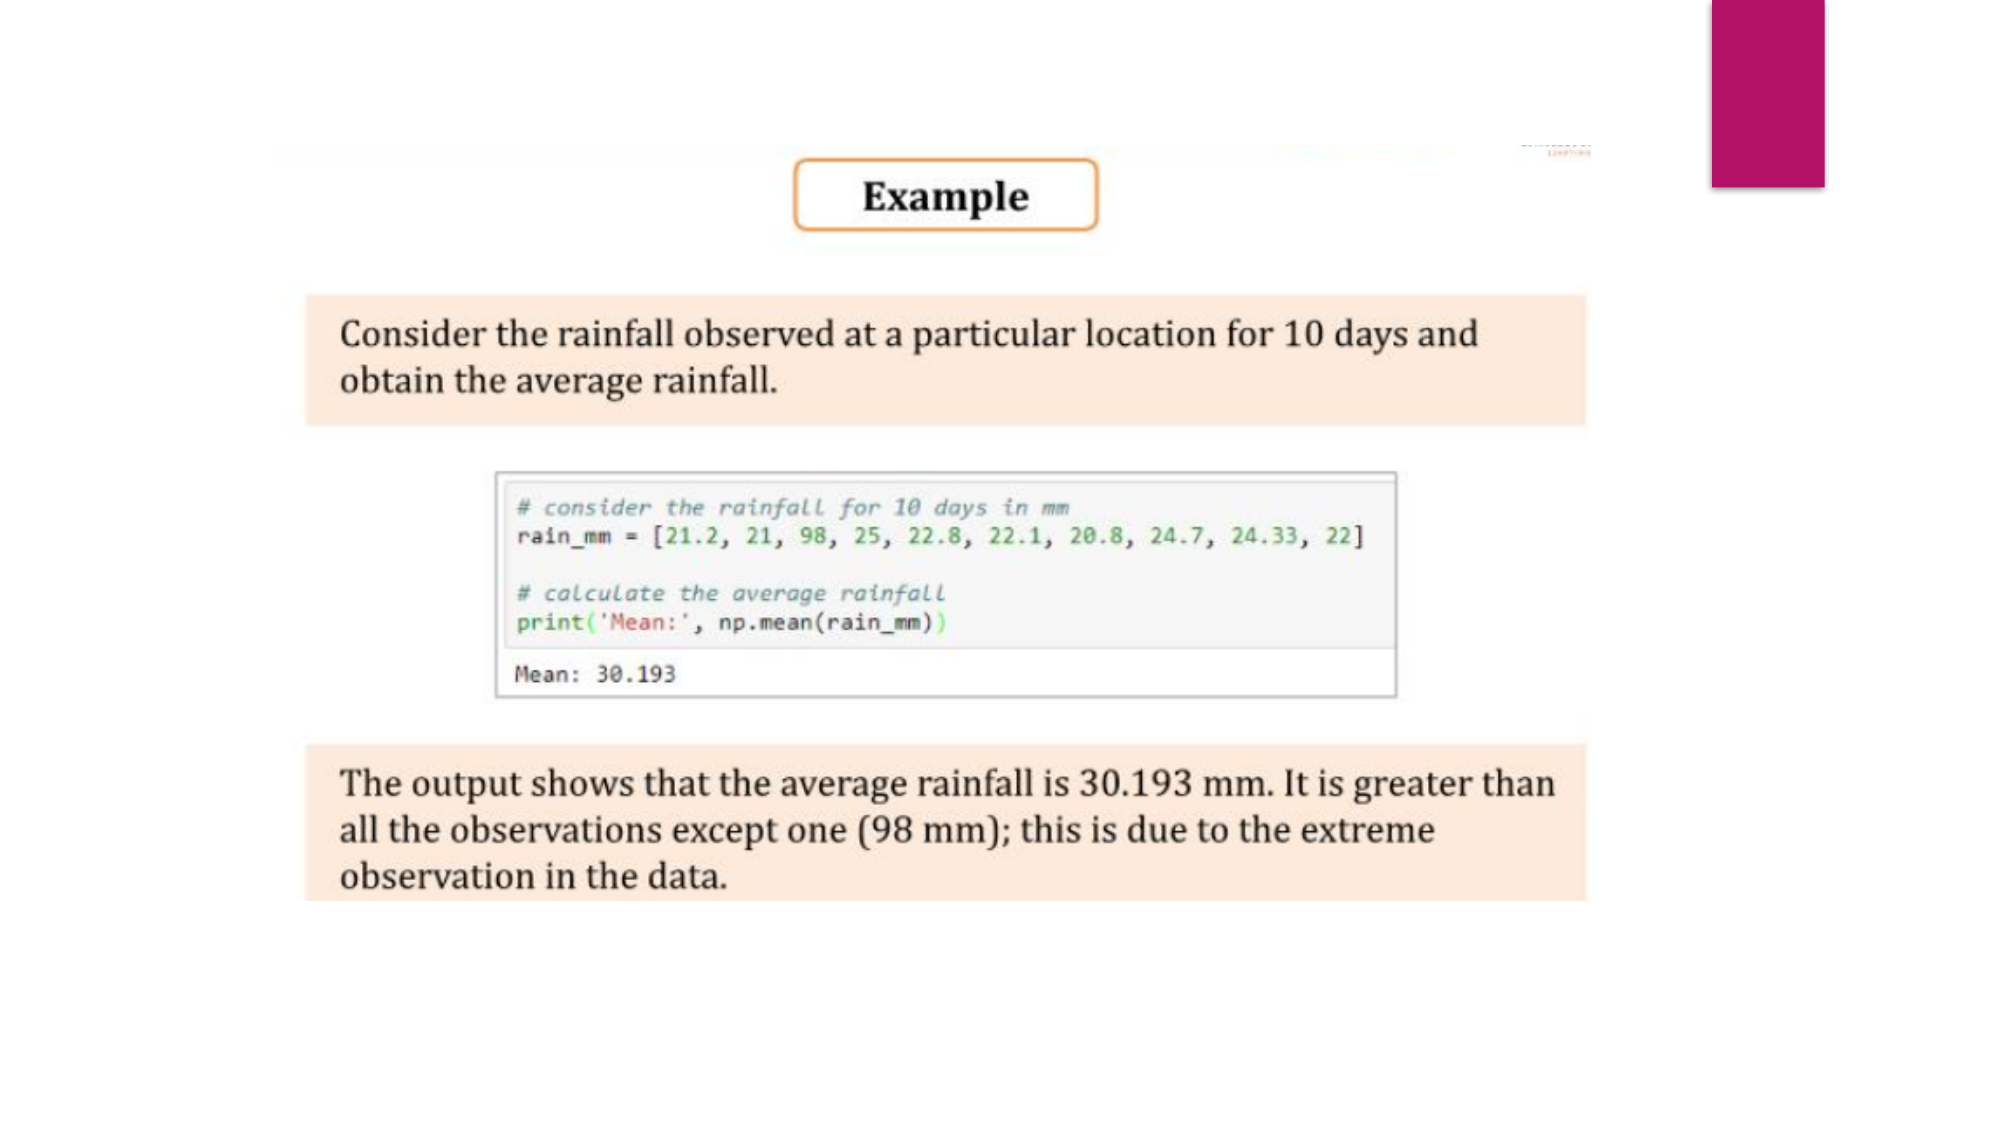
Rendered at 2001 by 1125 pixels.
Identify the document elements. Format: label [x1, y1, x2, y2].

picture [272, 145, 1591, 902]
